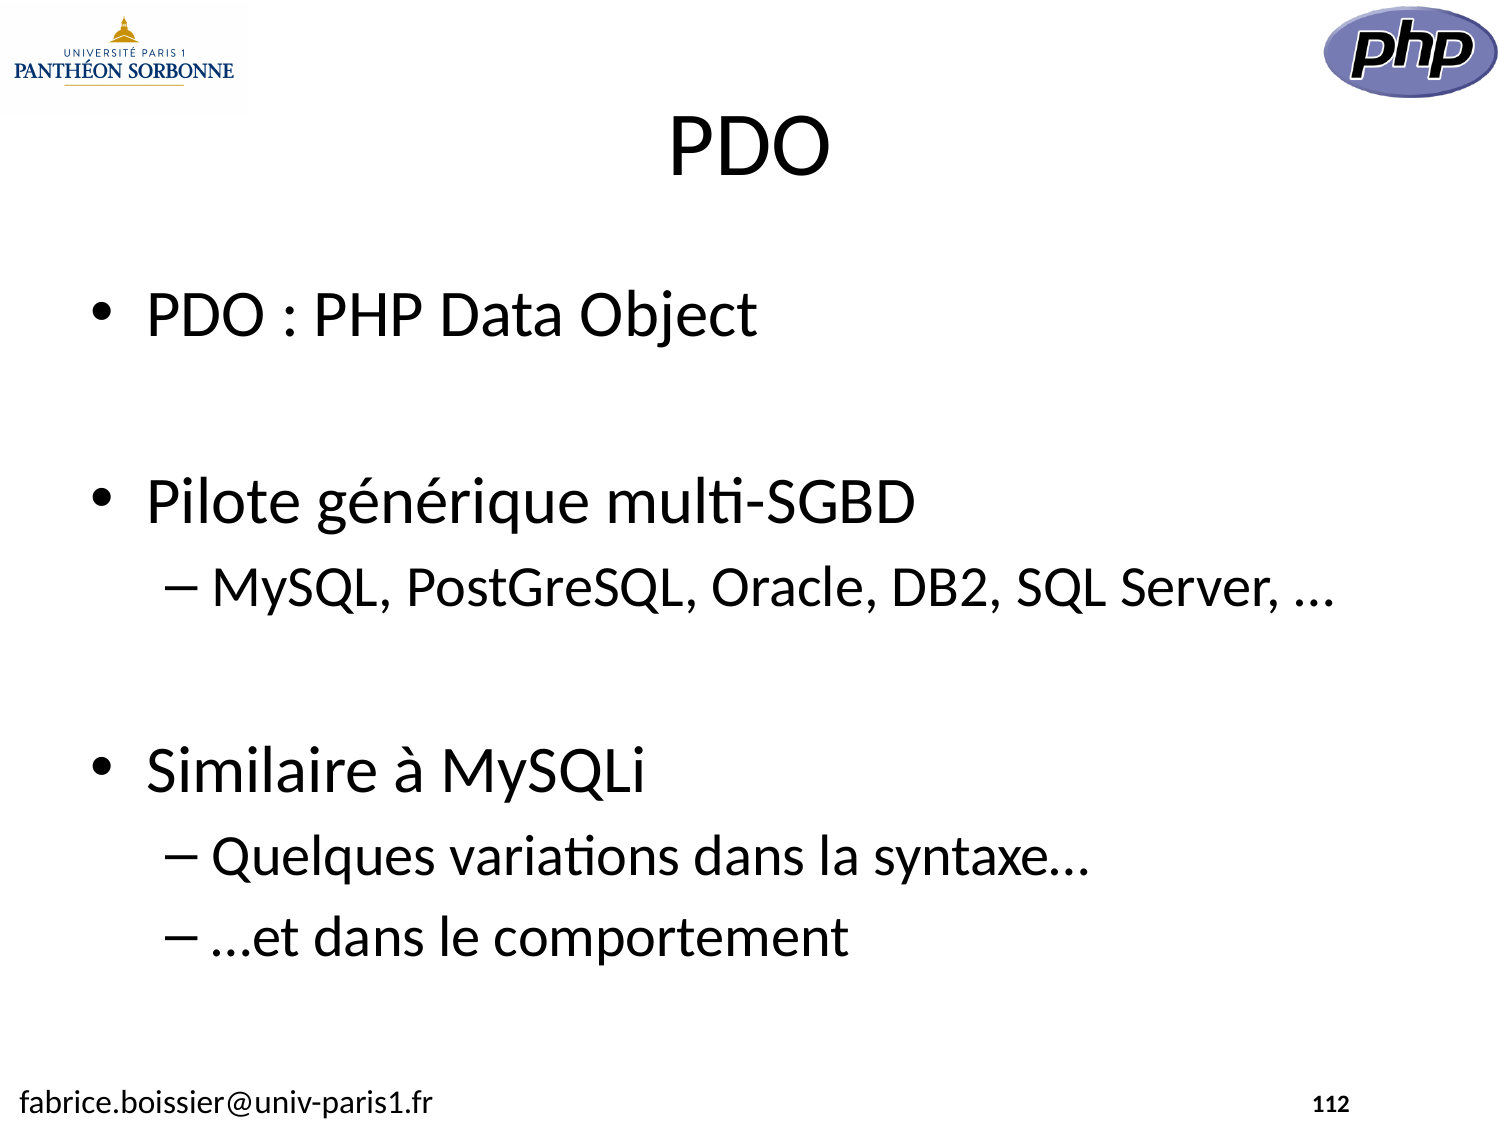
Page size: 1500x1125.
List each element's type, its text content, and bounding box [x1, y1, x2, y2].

picture [0, 2, 248, 114]
picture [1321, 0, 1500, 119]
list PDO : PHP Data Object Pilote générique multi-SGBD MySQL, PostGreSQL, Oracle, DB2, SQL Server, … Similaire à MySQLi Quelques variations dans la syntaxe… …et dans le comportement [75, 262, 1425, 1005]
slide_number 112 [1156, 1072, 1500, 1125]
title PDO [75, 45, 1425, 233]
